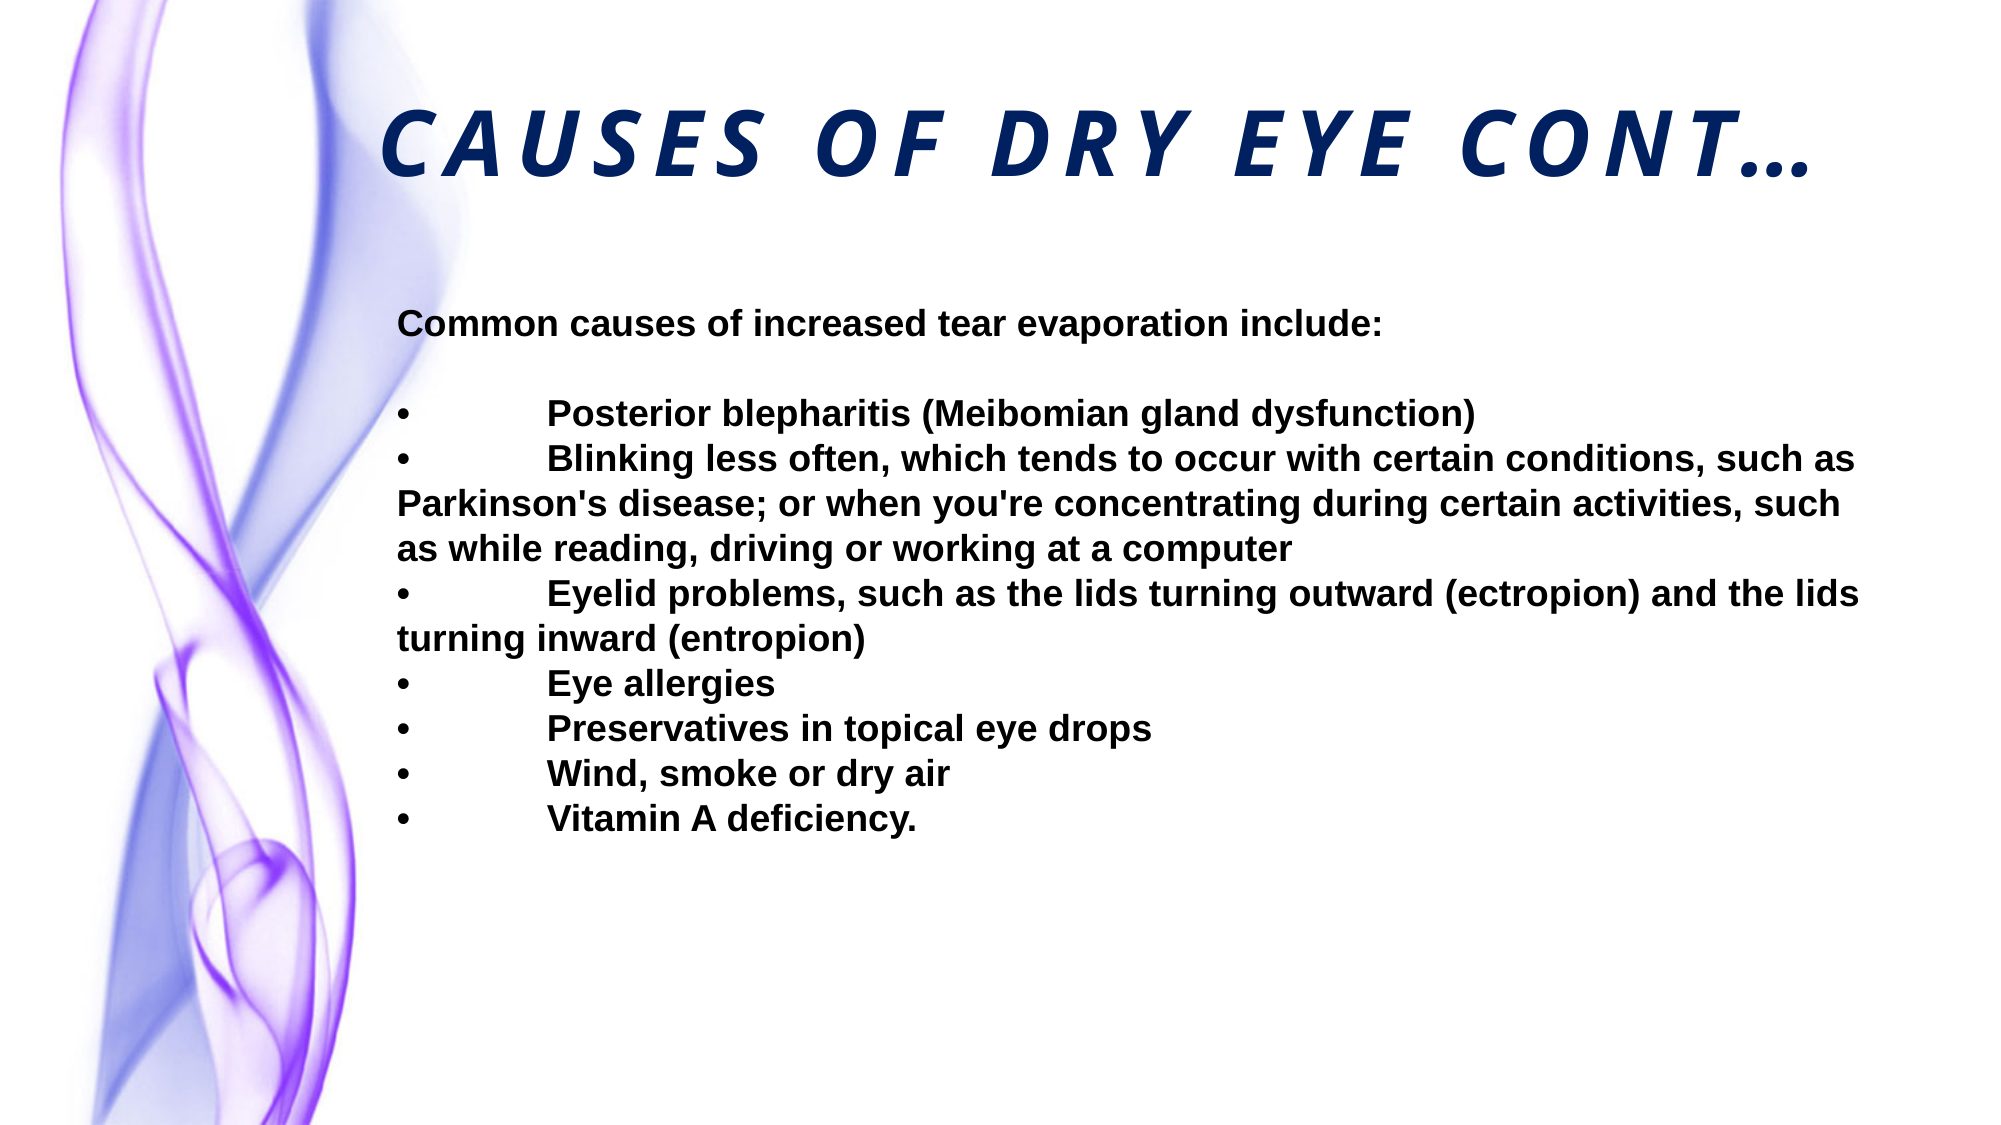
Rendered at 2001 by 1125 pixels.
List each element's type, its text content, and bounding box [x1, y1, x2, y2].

text_box CAUSES OF DRY EYE CONT… [271, 77, 1927, 202]
text_box Common causes of increased tear evaporation include: • Posterior blepharitis (Meibomian gland dysfunction) • Blinking less often, which tends to occur with certain conditions, such as Parkinson's disease; or when you're concentrating during certain activities, such as while reading, driving or working at a computer • Eyelid problems, such as the lids turning outward (ectropion) and the lids turning inward (entropion) • Eye allergies • Preservatives in topical eye drops • Wind, smoke or dry air • Vitamin A deficiency. [382, 291, 1888, 1117]
picture [0, 0, 2001, 1125]
